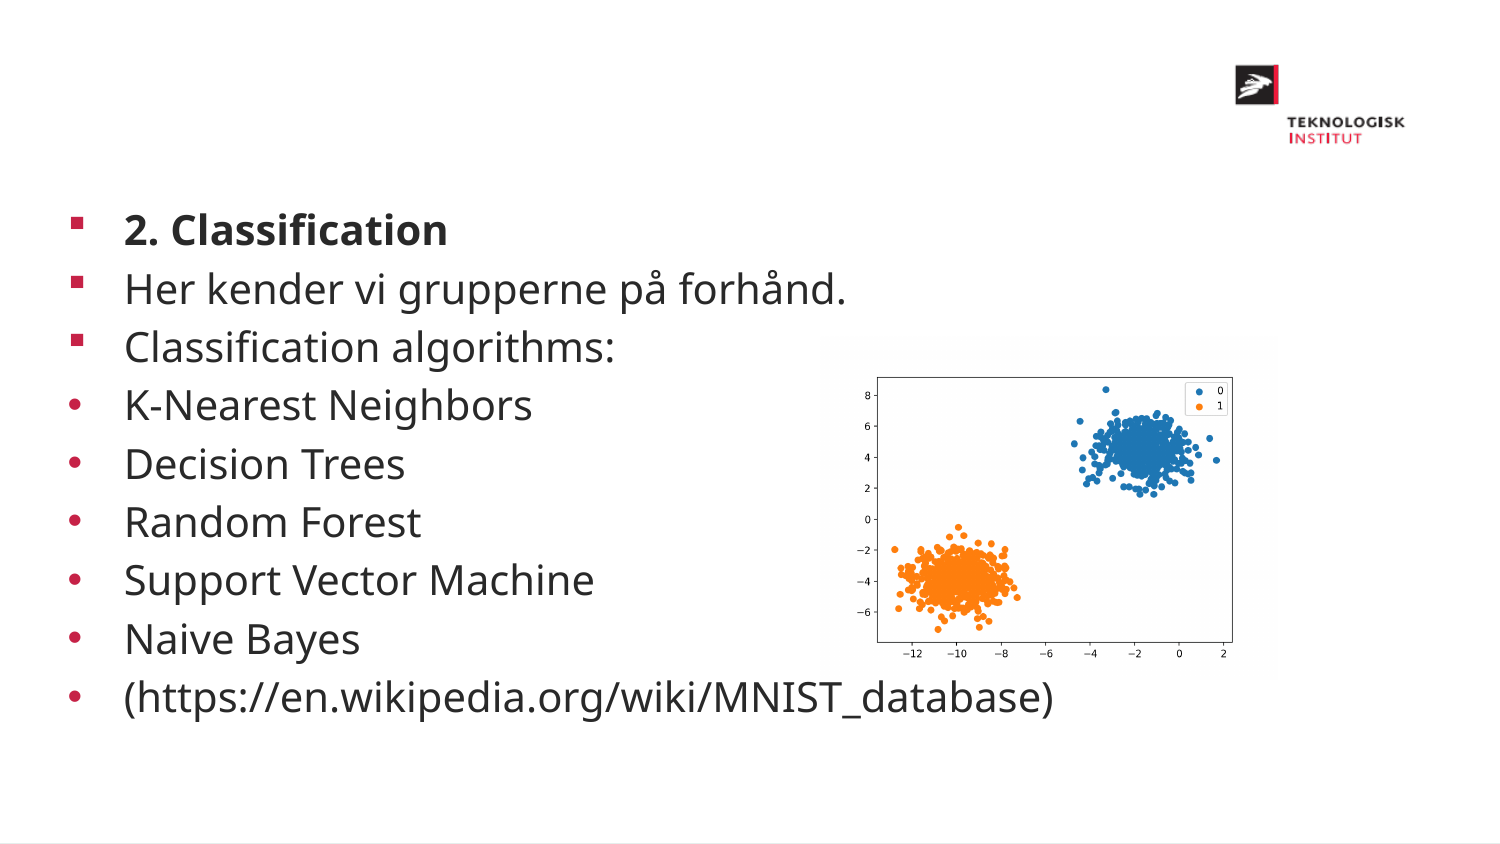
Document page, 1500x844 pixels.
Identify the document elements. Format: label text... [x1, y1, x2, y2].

picture [820, 336, 1278, 680]
list 2. Classification Her kender vi grupperne på forhånd. Classification algorithms: K-Nearest Neighbors Decision Trees Random Forest Support Vector Machine Naive Bayes (https://en.wikipedia.org/wiki/MNIST_database) [46, 183, 1447, 782]
